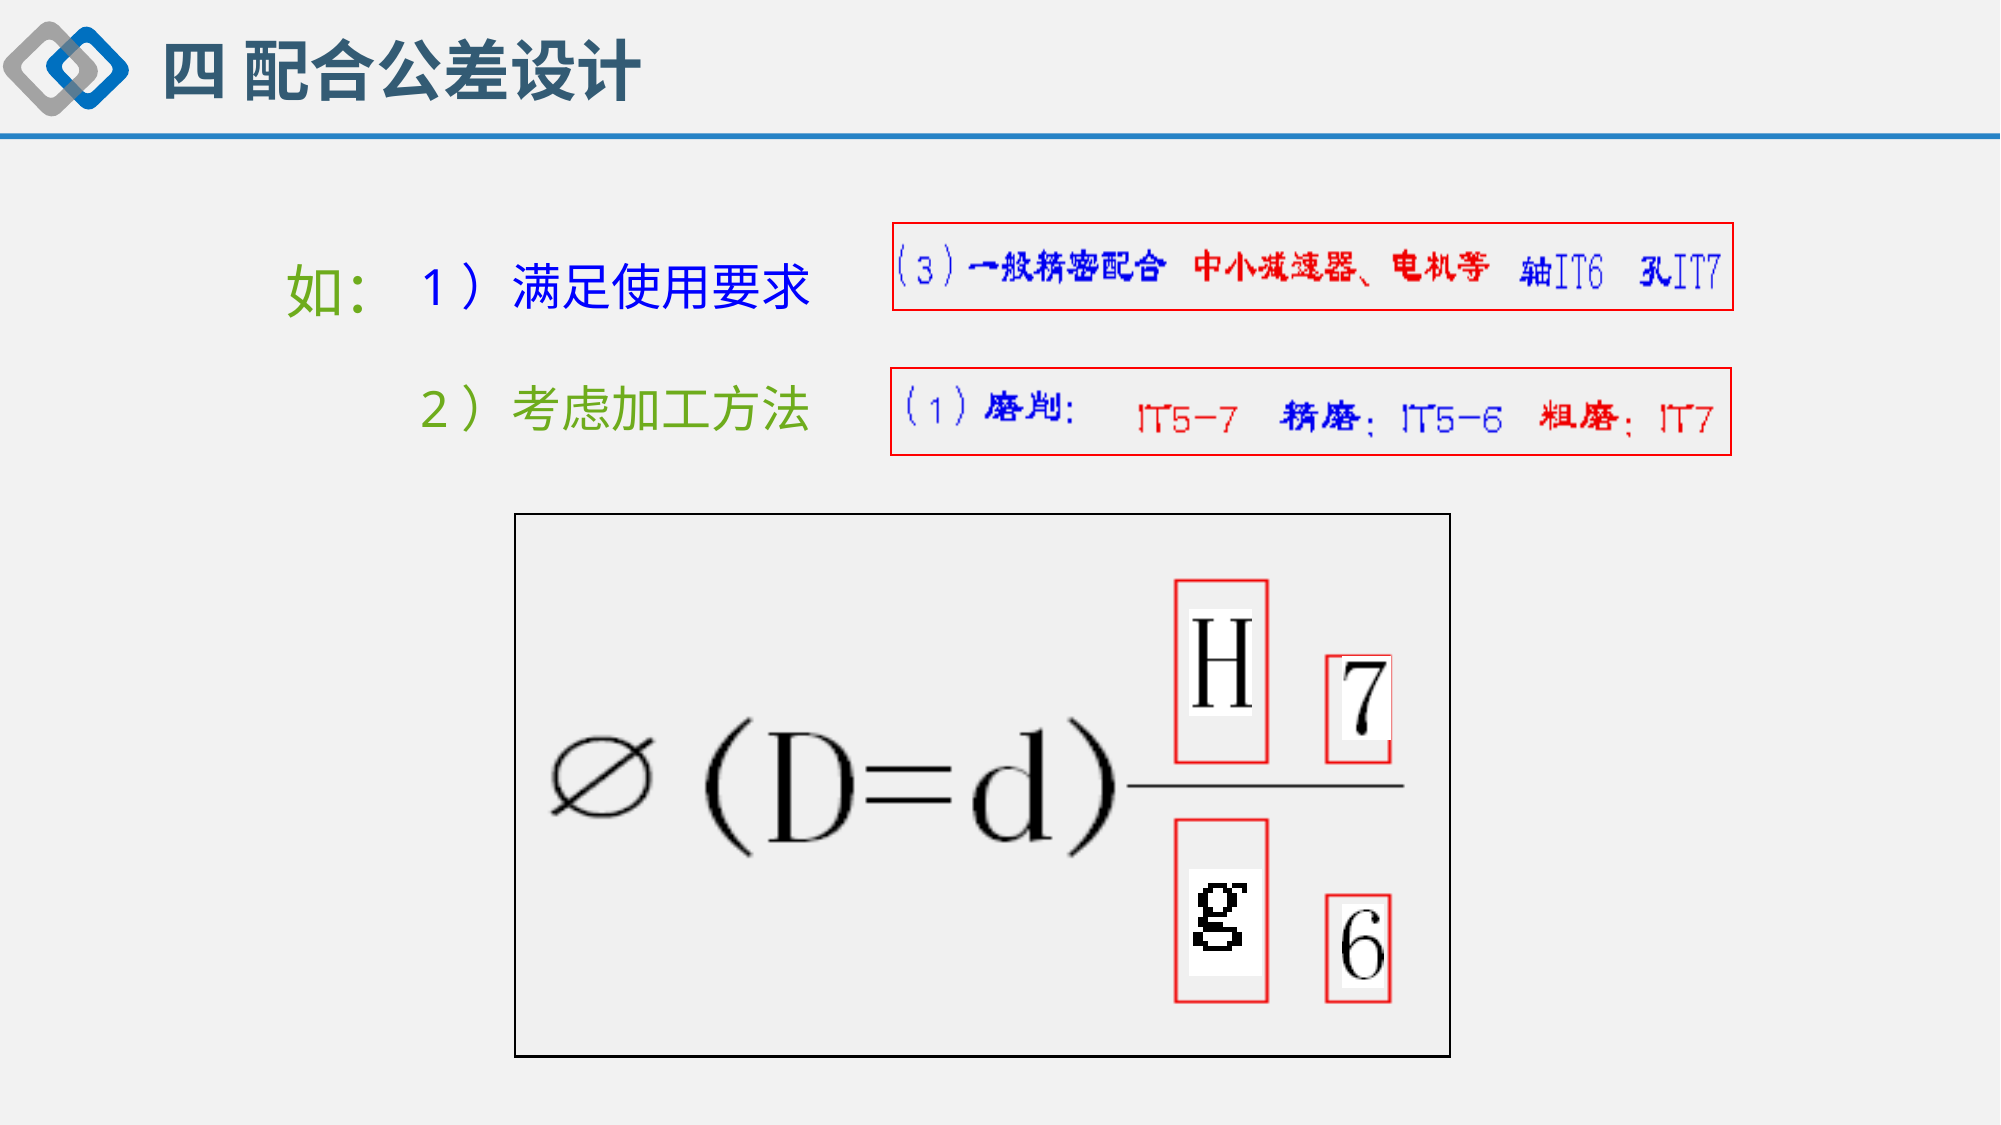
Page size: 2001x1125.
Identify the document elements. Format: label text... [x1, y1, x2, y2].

picture [893, 223, 1733, 310]
text_box 1）满足使用要求 [418, 248, 827, 323]
text_box 2）考虑加工方法 [406, 369, 827, 445]
picture [515, 515, 1450, 1056]
text_box 如： [270, 247, 418, 333]
text_box 四 配合公差设计 [146, 0, 1038, 144]
picture [891, 368, 1731, 455]
